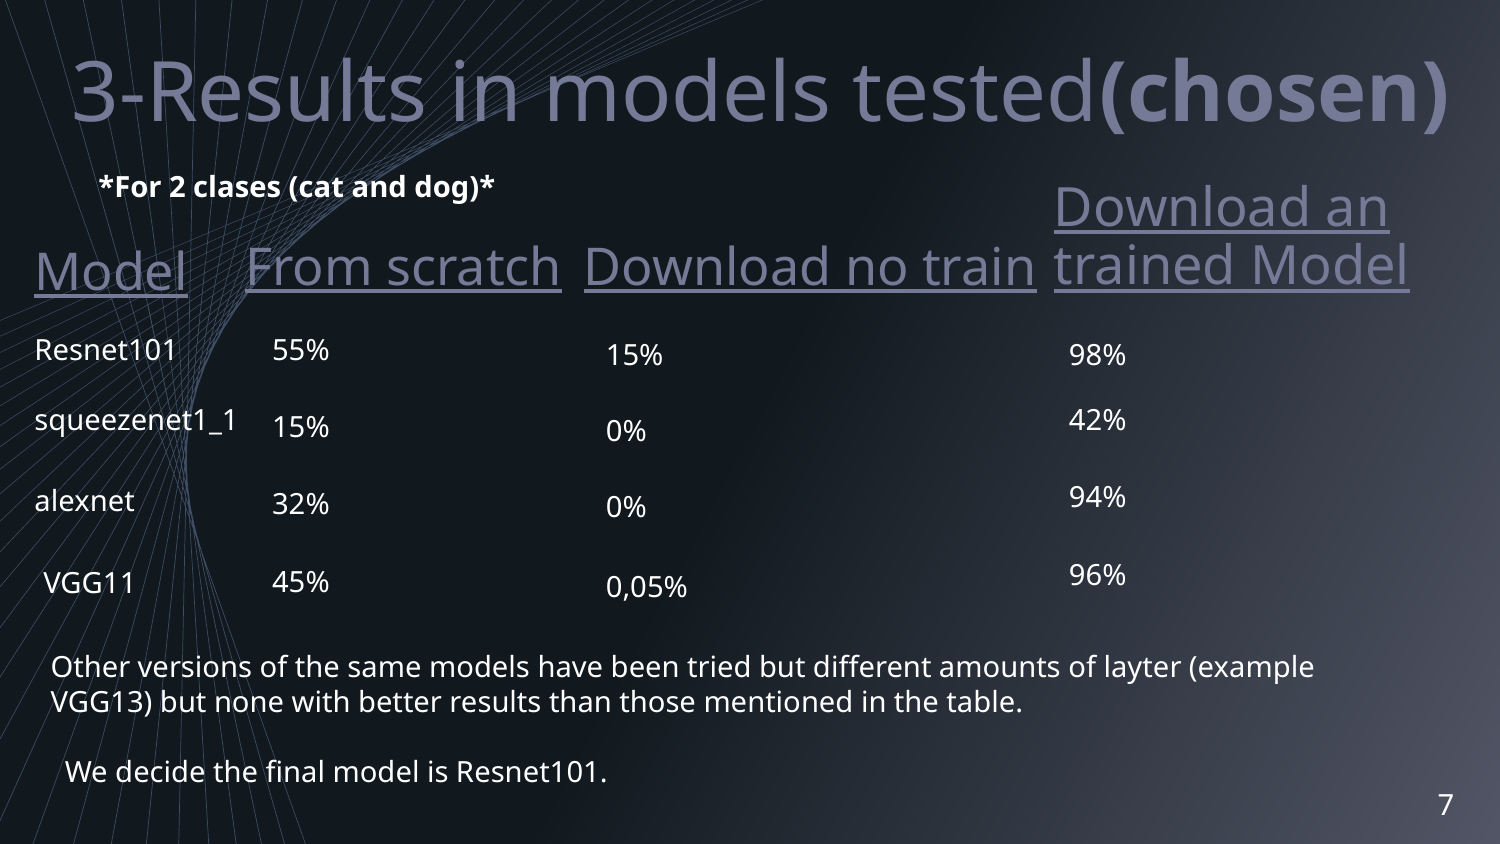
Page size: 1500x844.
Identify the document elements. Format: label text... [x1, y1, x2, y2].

text_box 94% [1053, 463, 1358, 515]
text_box Model [19, 223, 293, 278]
text_box 0,05% [590, 553, 895, 605]
text_box *For 2 clases (cat and dog)* [83, 153, 561, 208]
text_box 42% [1053, 386, 1358, 438]
text_box squeezenet1_1 [19, 386, 275, 460]
text_box 0% [590, 473, 895, 525]
text_box 96% [1053, 540, 1358, 592]
text_box alexnet [19, 467, 275, 541]
text_box 0% [590, 397, 895, 449]
text_box 15% [257, 393, 561, 445]
text_box VGG11 [28, 549, 284, 623]
title 3-Results in models tested(chosen) [62, 12, 1460, 139]
text_box 15% [590, 321, 895, 373]
text_box 7 [1422, 770, 1500, 844]
text_box 45% [257, 547, 561, 599]
title Download no train [584, 190, 1042, 297]
text_box 32% [257, 470, 561, 522]
text_box We decide the final model is Resnet101. [49, 738, 888, 812]
text_box Resnet101 [19, 315, 195, 378]
text_box 55% [257, 315, 561, 367]
title Download an trained Model [1053, 190, 1479, 297]
text_box Other versions of the same models have been tried but different amounts of layter (example VGG13) but none with better results than those mentioned in the table. [35, 633, 1389, 728]
title From scratch [245, 190, 573, 297]
text_box 98% [1053, 321, 1358, 373]
